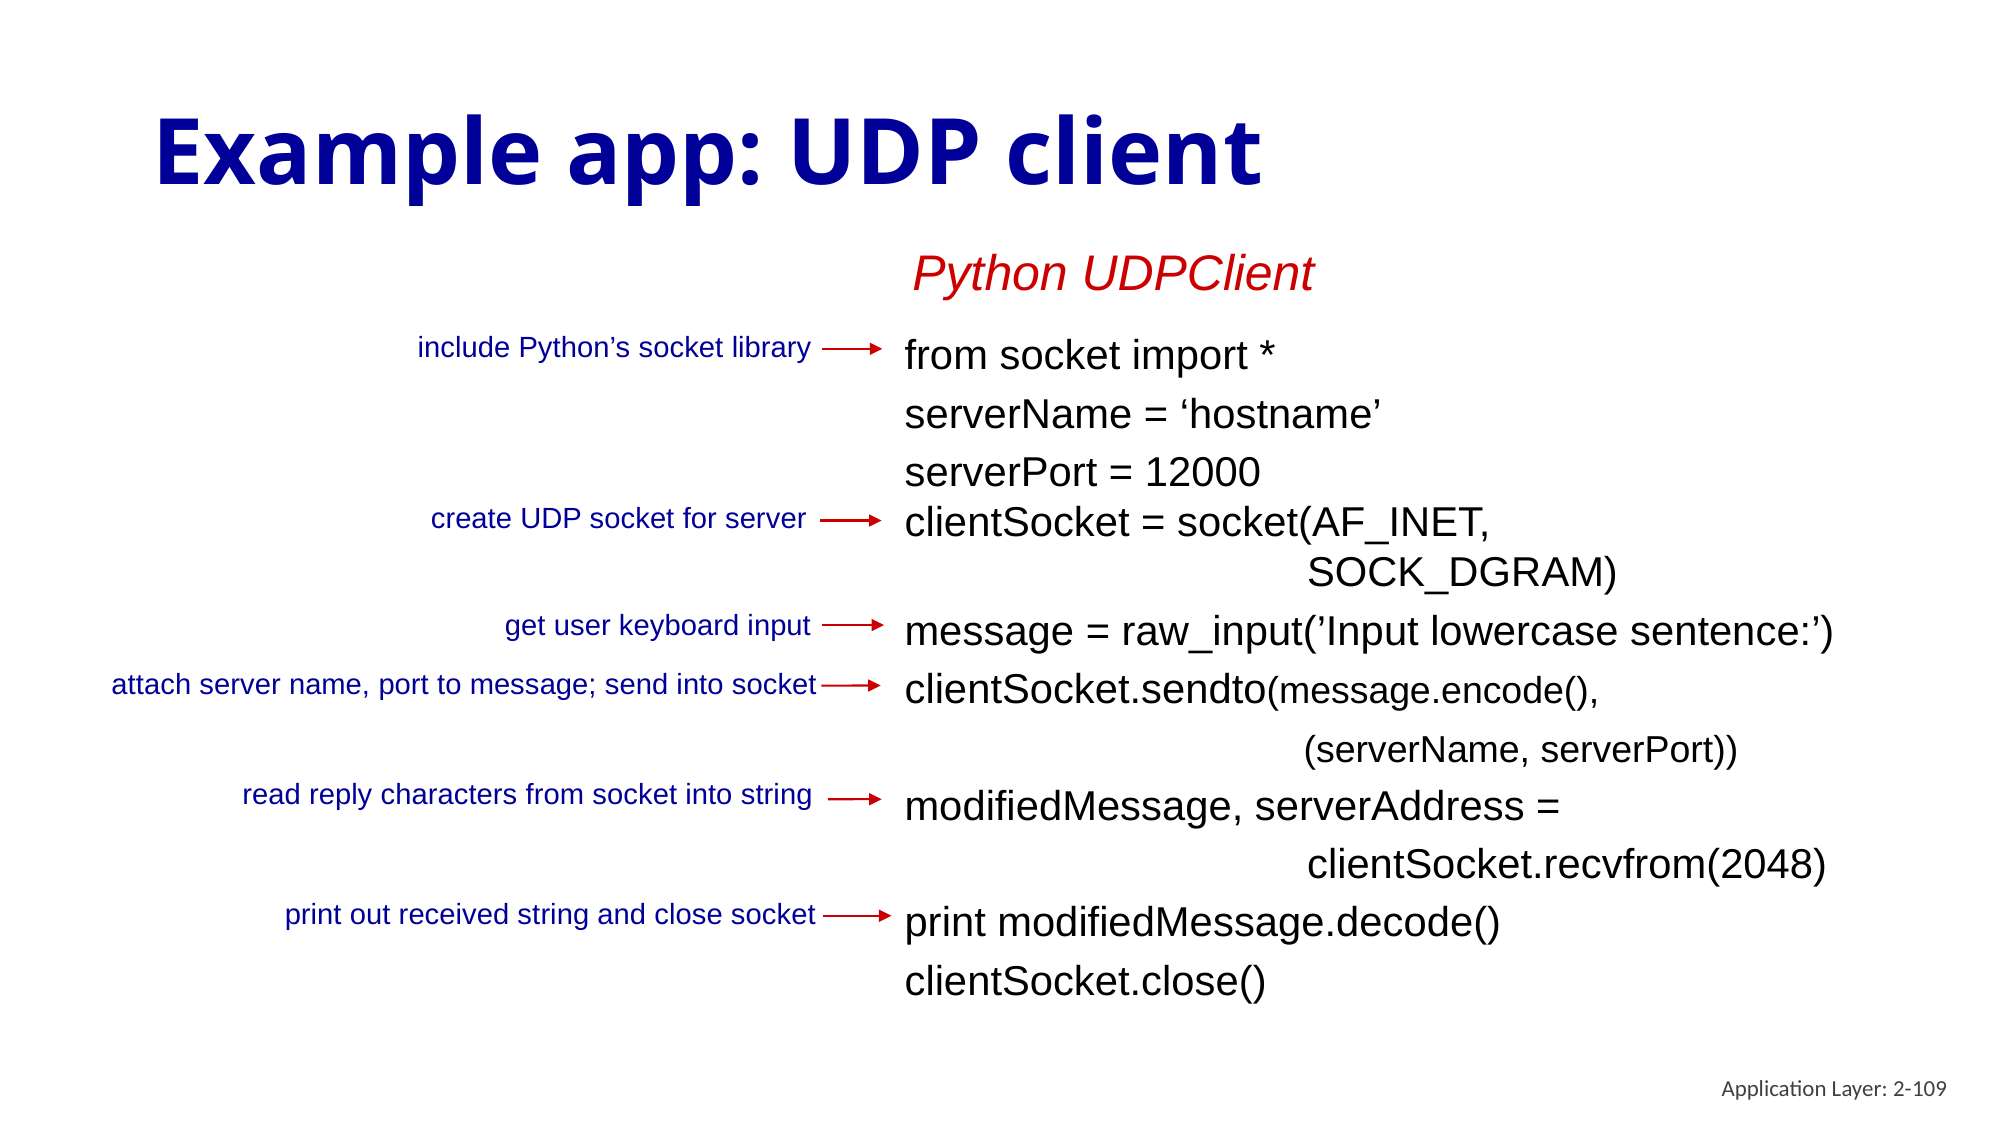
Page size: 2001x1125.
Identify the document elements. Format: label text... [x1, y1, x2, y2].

text_box Python UDPClient [897, 233, 1330, 309]
text_box from socket import * serverName = ‘hostname’ serverPort = 12000 clientSocket = socket(AF_INET, SOCK_DGRAM) message = raw_input(’Input lowercase sentence:’) clientSocket.sendto(message.encode(), (serverName, serverPort)) modifiedMessage, serverAddress = clientSocket.recvfrom(2048) print modifiedMessage.decode() clientSocket.close() [889, 312, 1850, 1011]
title Example app: UDP client [137, 74, 1863, 221]
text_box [402, 322, 899, 371]
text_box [490, 600, 974, 650]
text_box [269, 887, 892, 939]
slide_number Application Layer: 2- [1512, 1056, 1963, 1117]
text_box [96, 657, 881, 709]
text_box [227, 749, 899, 819]
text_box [416, 491, 899, 578]
